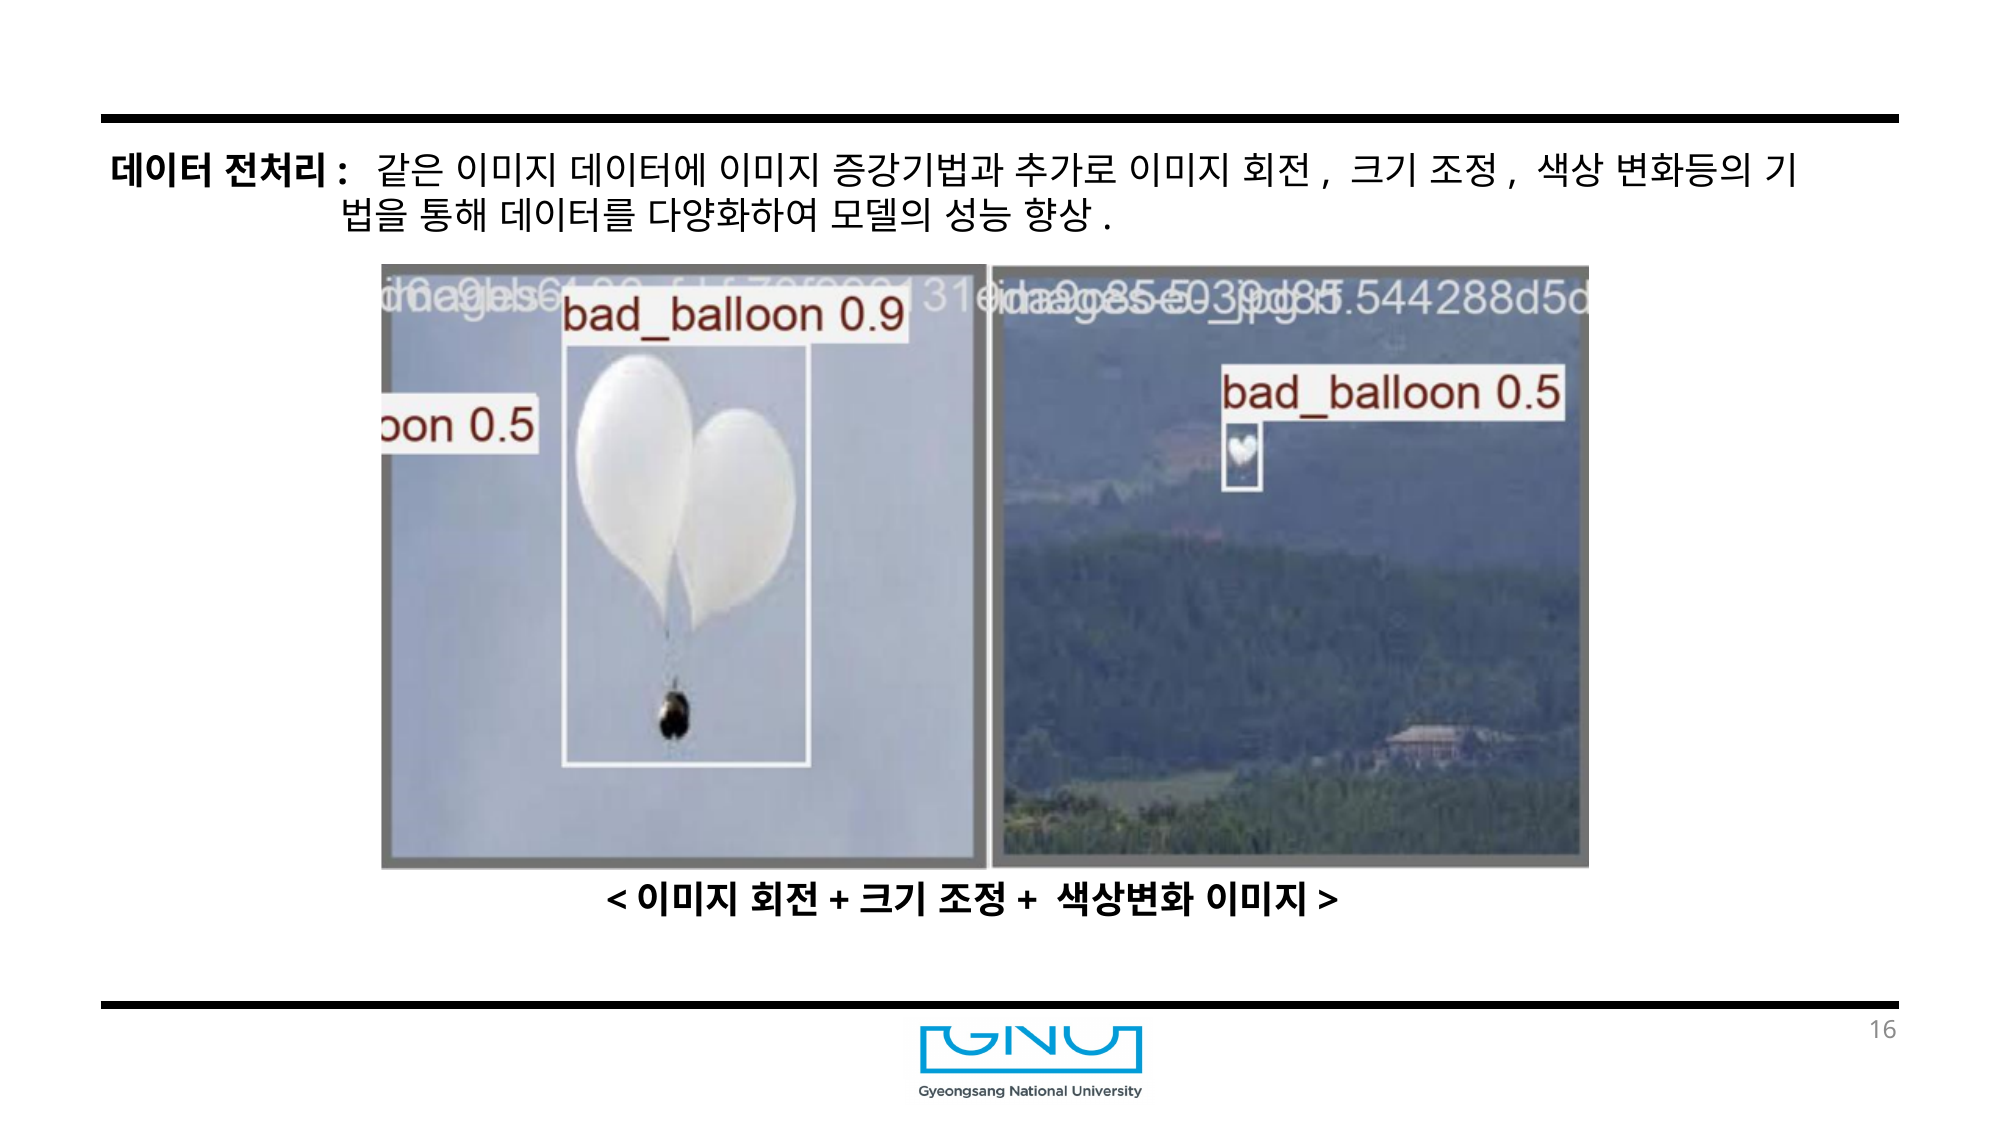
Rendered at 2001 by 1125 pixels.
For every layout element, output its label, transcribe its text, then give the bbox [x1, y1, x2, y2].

text_box 데이터 전처리: 같은 이미지 데이터에 이미지 증강기법과 추가로 이미지 회전, 크기 조정, 색상 변화등의 기 법을 통해 데이터를 다양화하여 모델의 성능 향상. [95, 139, 1953, 245]
text_box <이미지 회전+크기 조정+ 색상변화 이미지> [591, 870, 1420, 929]
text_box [903, 1017, 1155, 1105]
picture [377, 264, 1589, 870]
slide_number 16 [1462, 1000, 1913, 1061]
